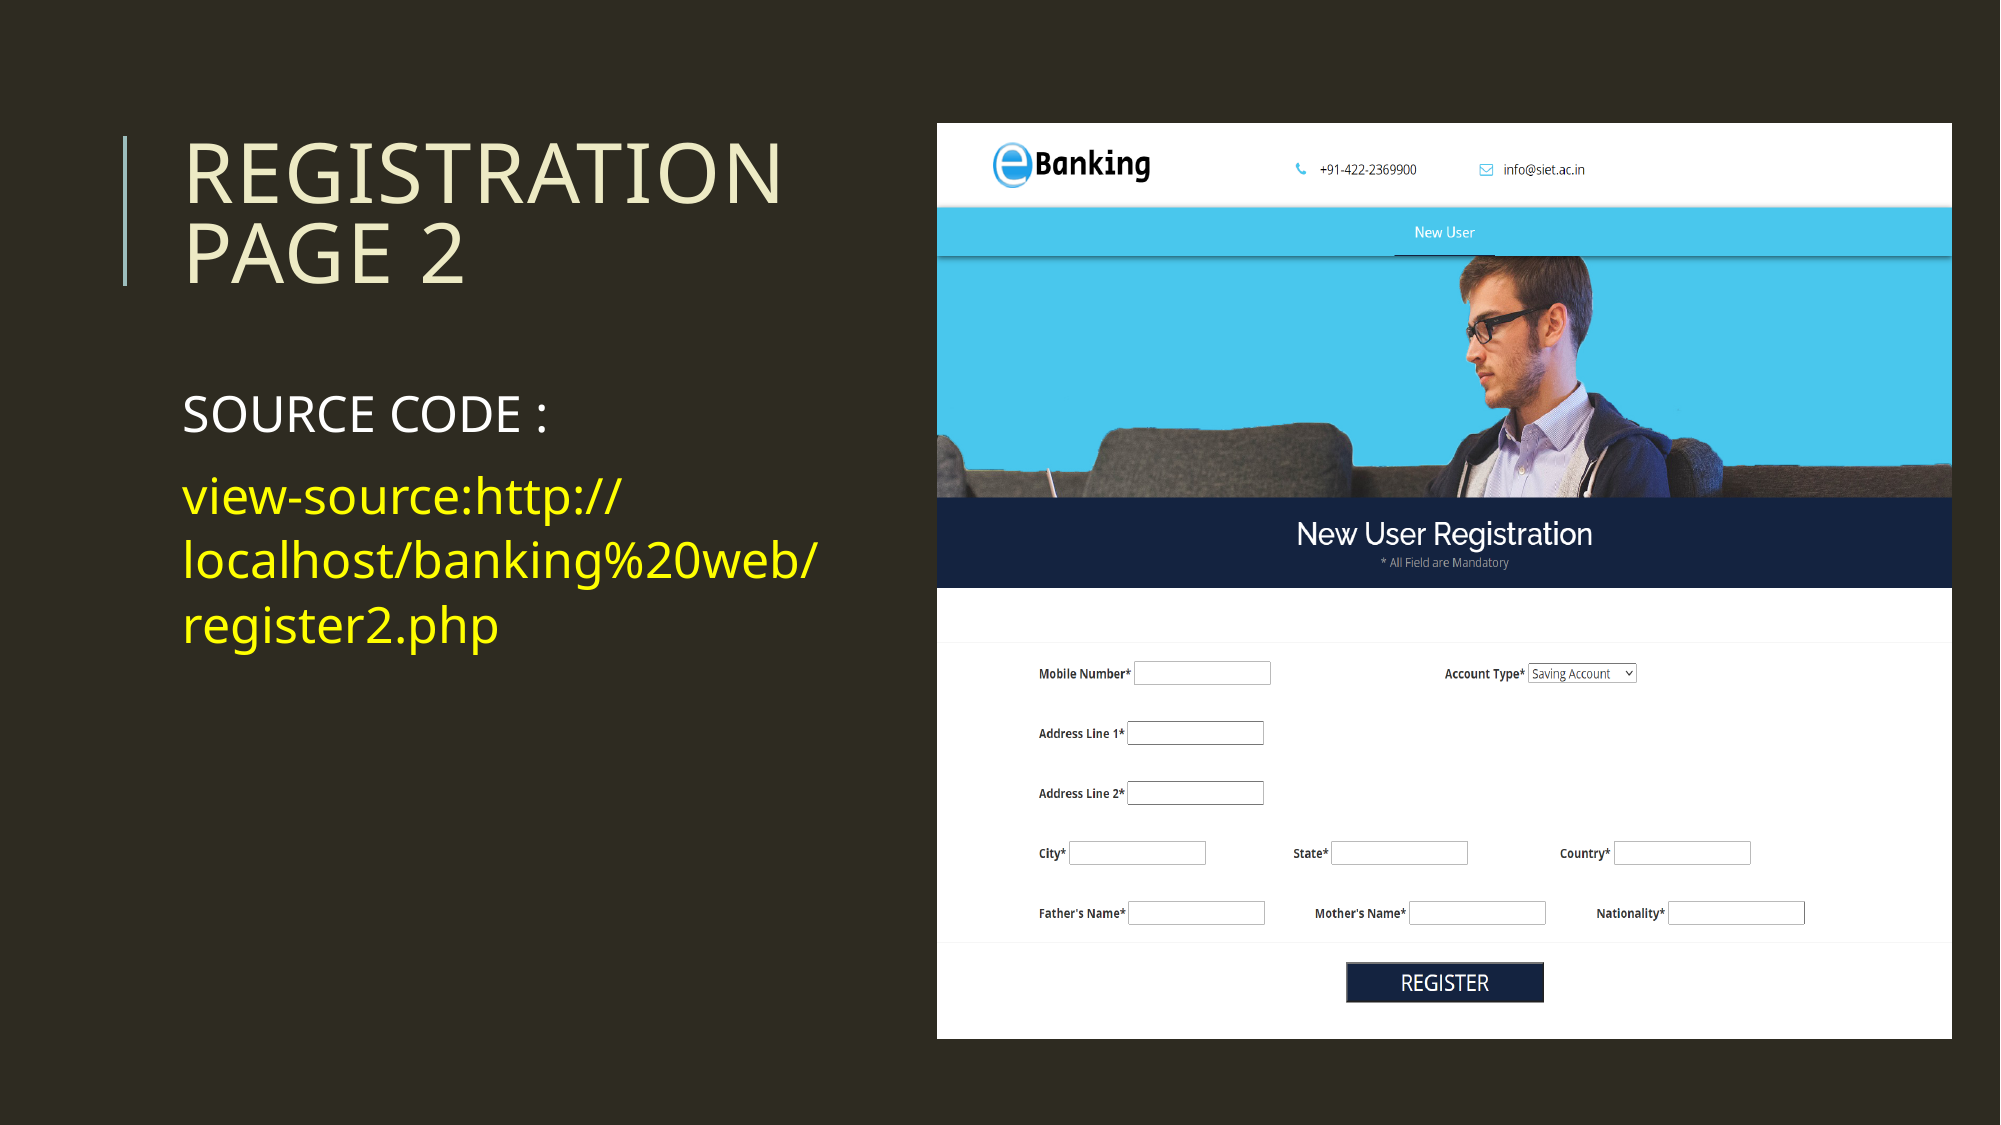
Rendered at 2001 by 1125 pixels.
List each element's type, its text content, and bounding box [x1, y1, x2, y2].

title Registration PAGE 2 [168, 77, 888, 363]
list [937, 123, 1952, 1040]
list SOURCE CODE : view-source:http://localhost/banking%20web/register2.php [168, 370, 888, 988]
